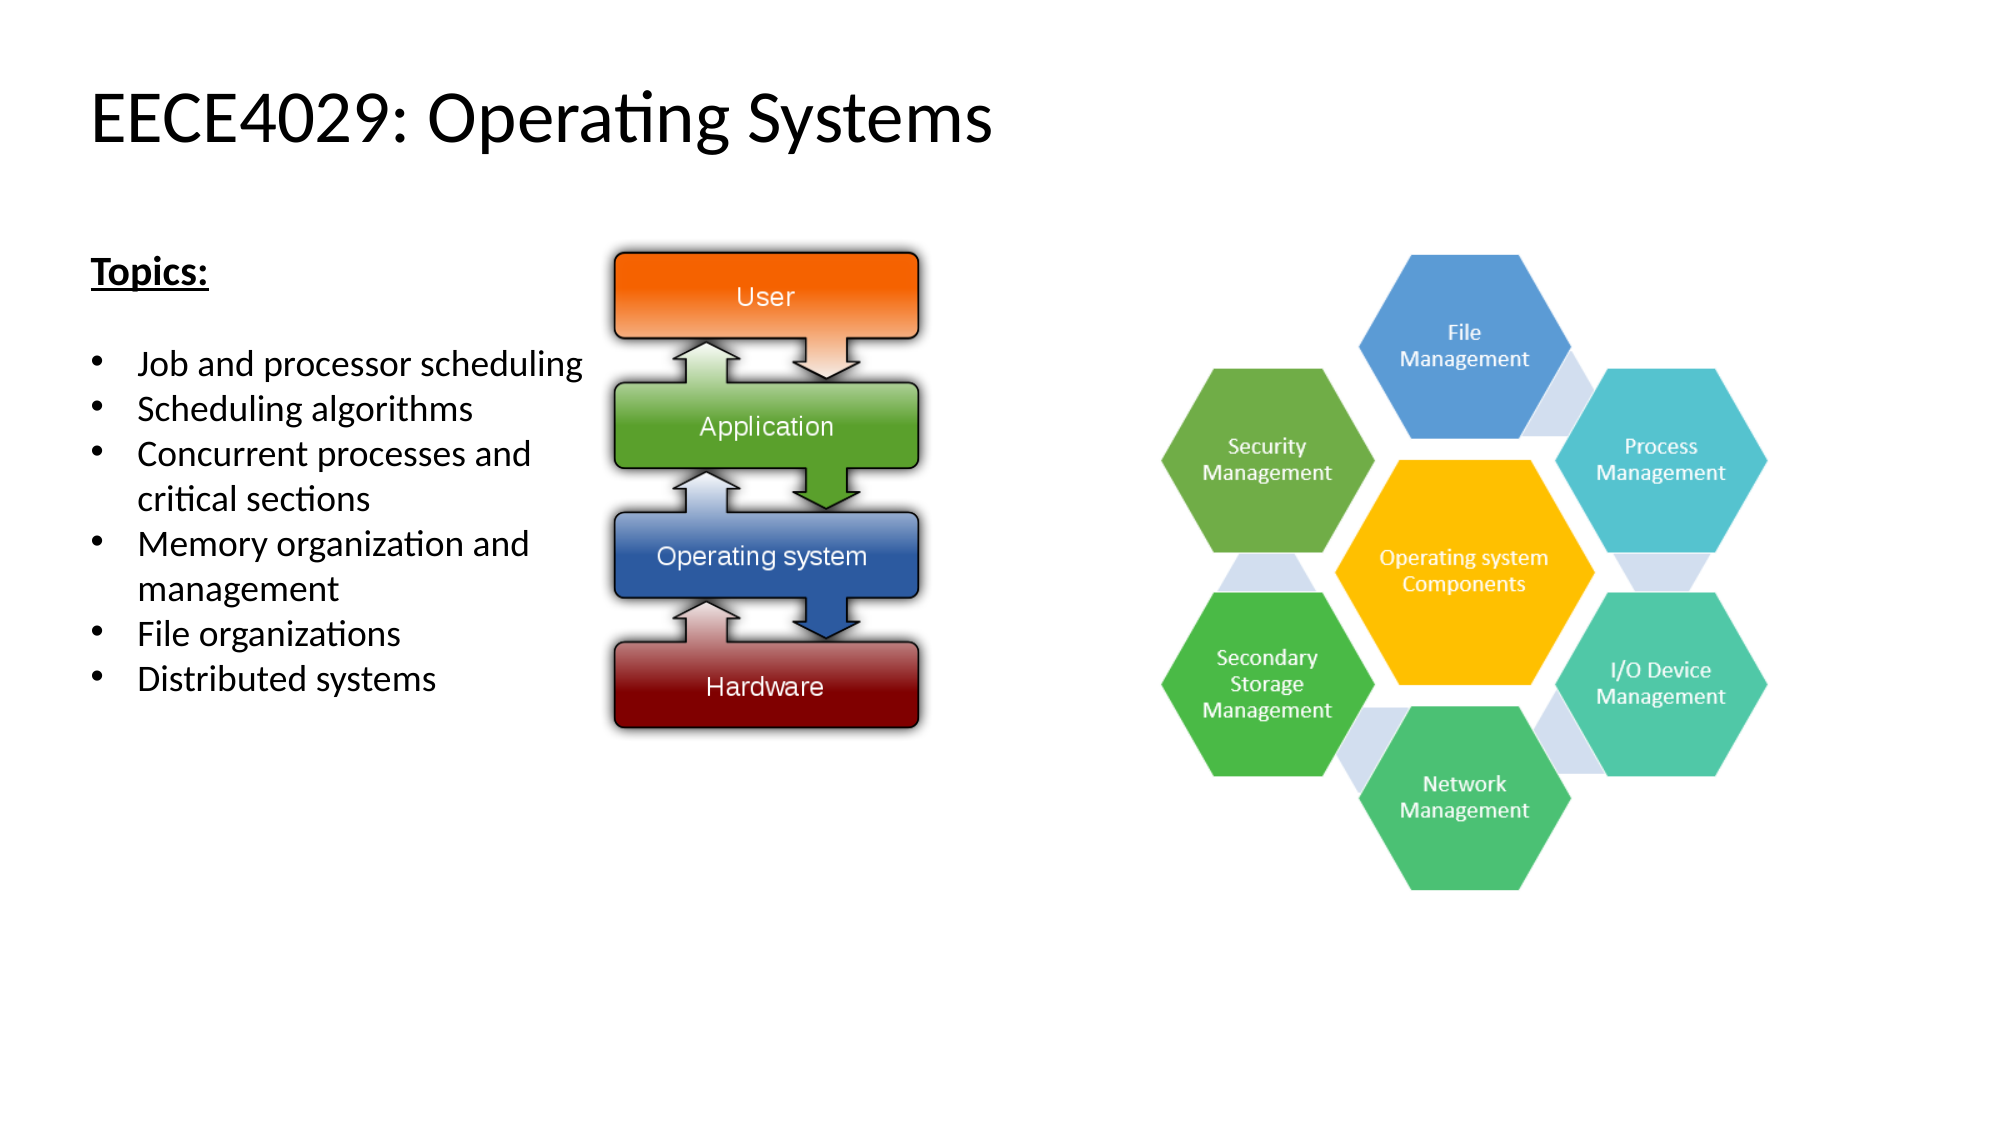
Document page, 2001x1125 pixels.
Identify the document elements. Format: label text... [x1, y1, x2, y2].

picture [594, 235, 939, 745]
picture [1135, 235, 1839, 909]
text_box EECE4029: Operating Systems [75, 60, 1884, 166]
text_box Topics: Job and processor scheduling Scheduling algorithms Concurrent processes and critical sections Memory organization and management File organizations Distributed systems [75, 236, 594, 706]
